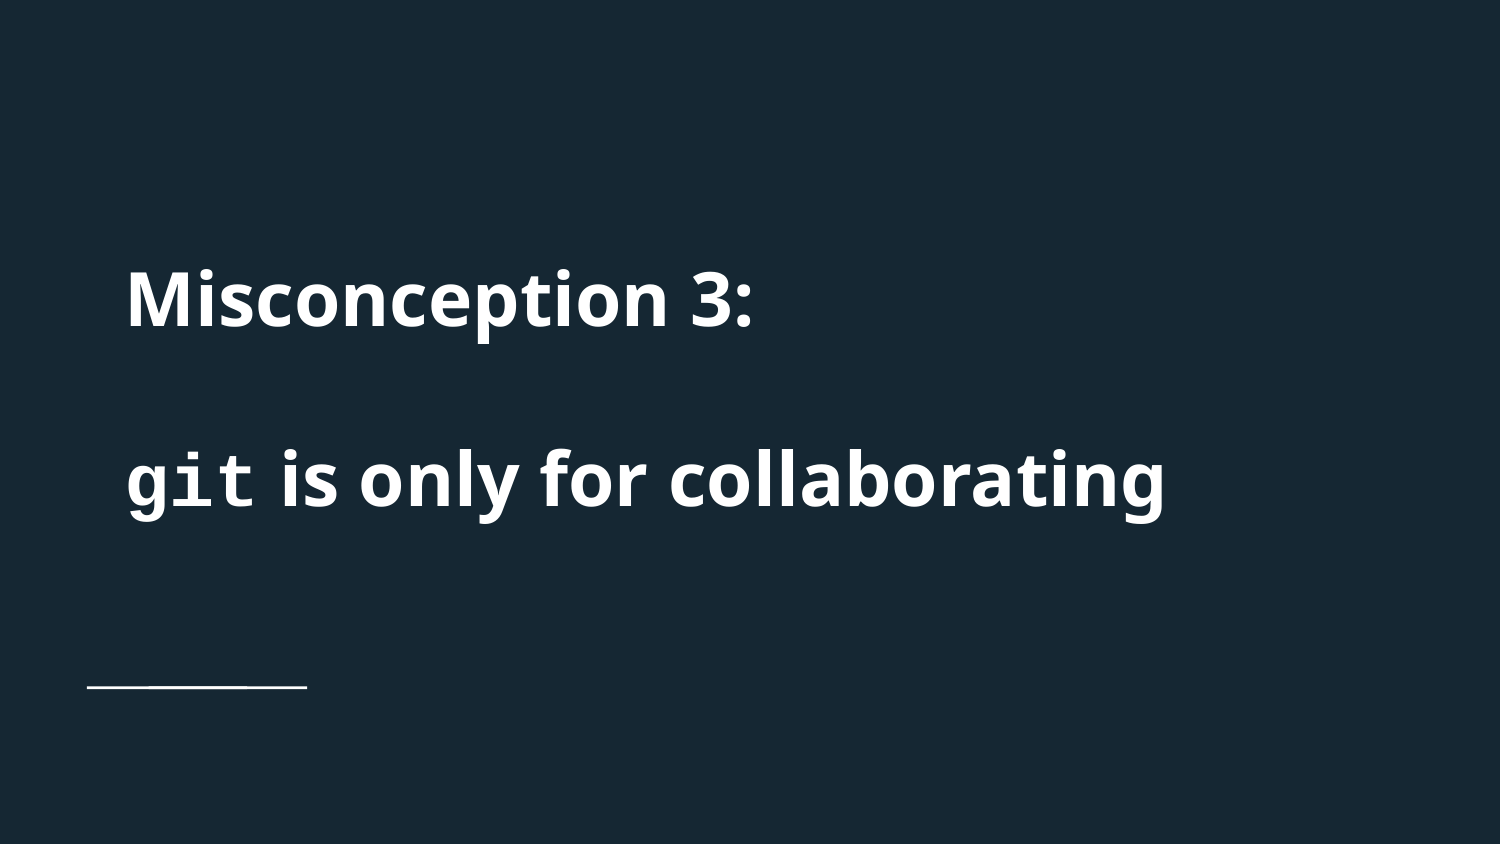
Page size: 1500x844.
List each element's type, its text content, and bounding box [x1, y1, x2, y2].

title Misconception 3: git is only for collaborating [109, 141, 1465, 632]
